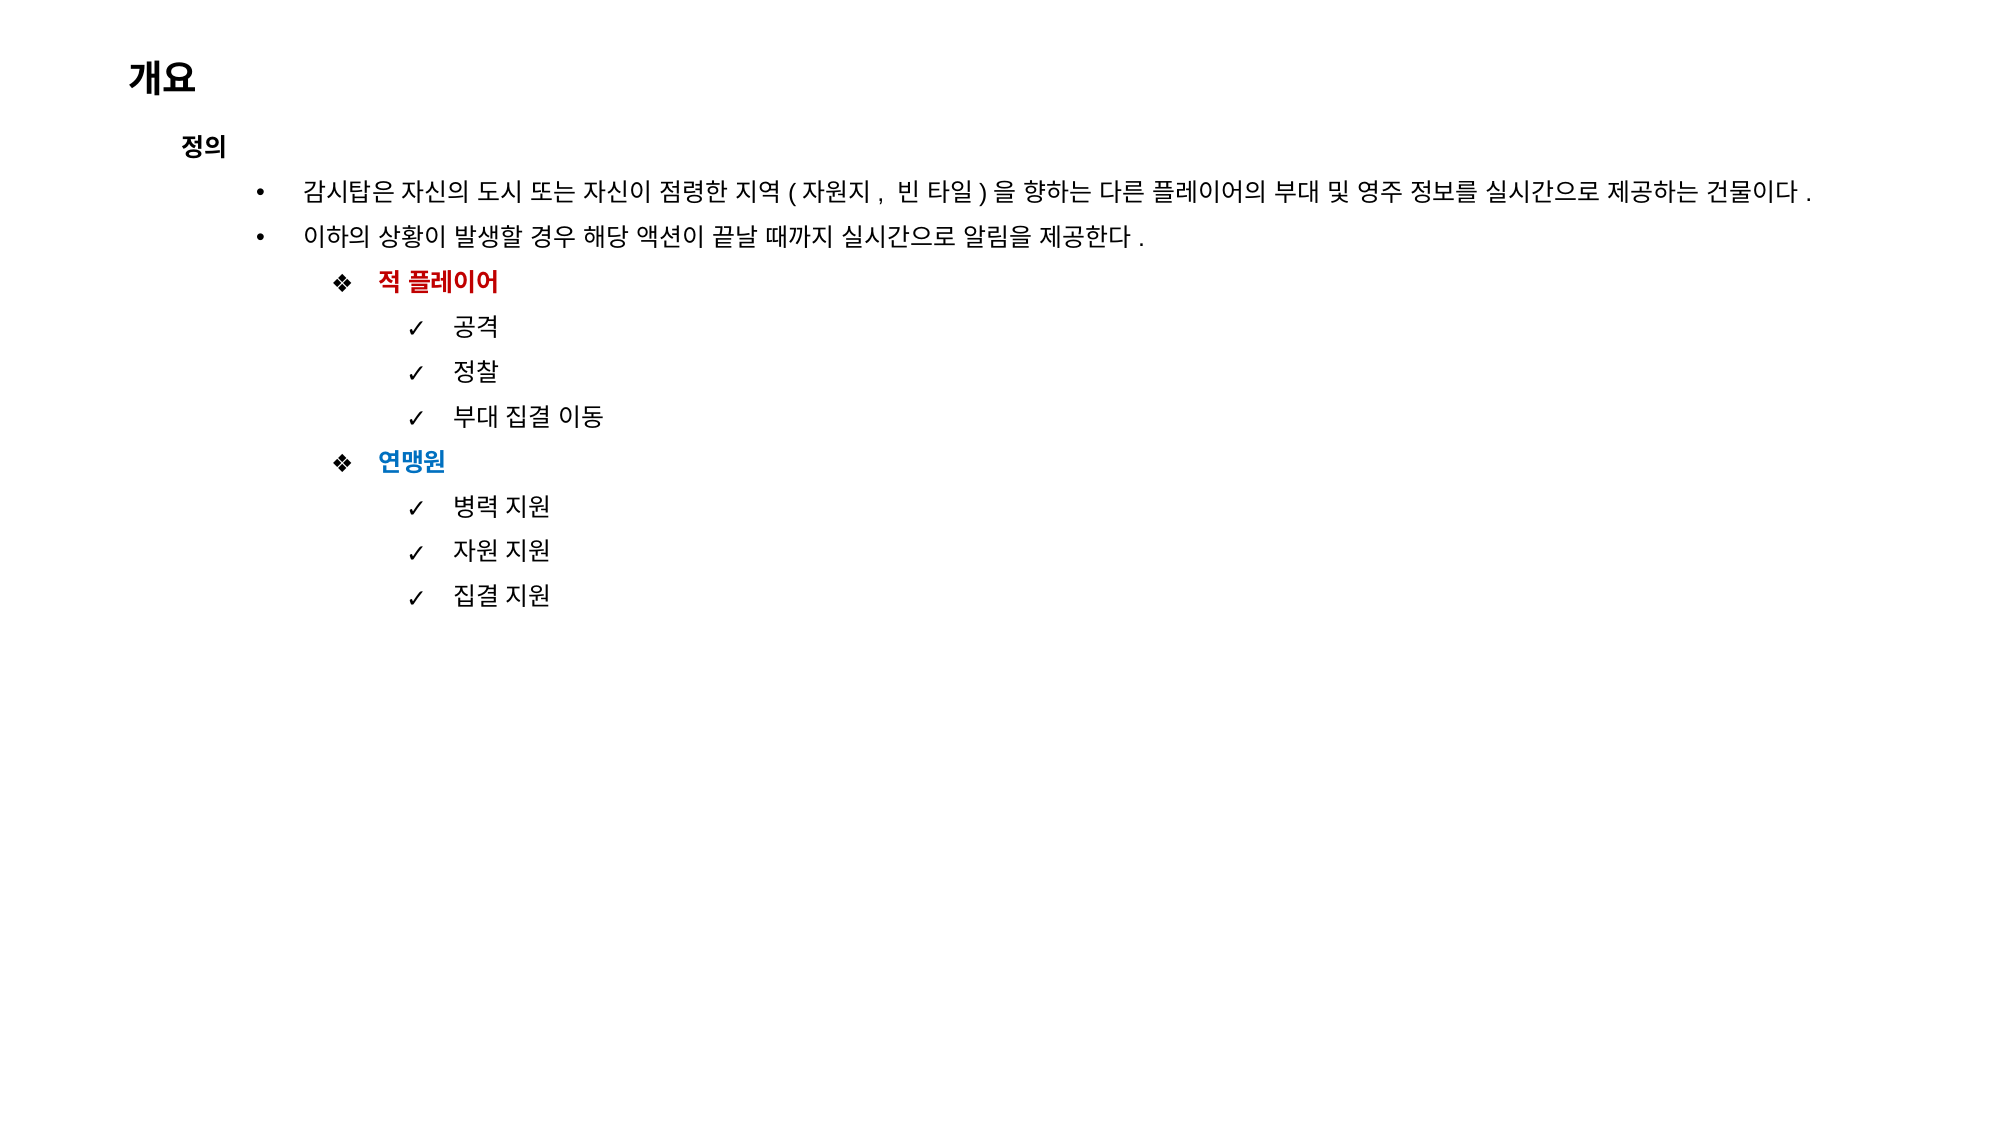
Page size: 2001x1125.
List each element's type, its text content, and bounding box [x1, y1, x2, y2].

text_box 개요 [113, 47, 220, 108]
text_box 정의 감시탑은 자신의 도시 또는 자신이 점령한 지역(자원지, 빈 타일)을 향하는 다른 플레이어의 부대 및 영주 정보를 실시간으로 제공하는 건물이다. 이하의 상황이 발생할 경우 해당 액션이 끝날 때까지 실시간으로 알림을 제공한다. 적 플레이어 공격 정찰 부대 집결 이동 연맹원 병력 지원 자원 지원 집결 지원 [166, 109, 2000, 1083]
